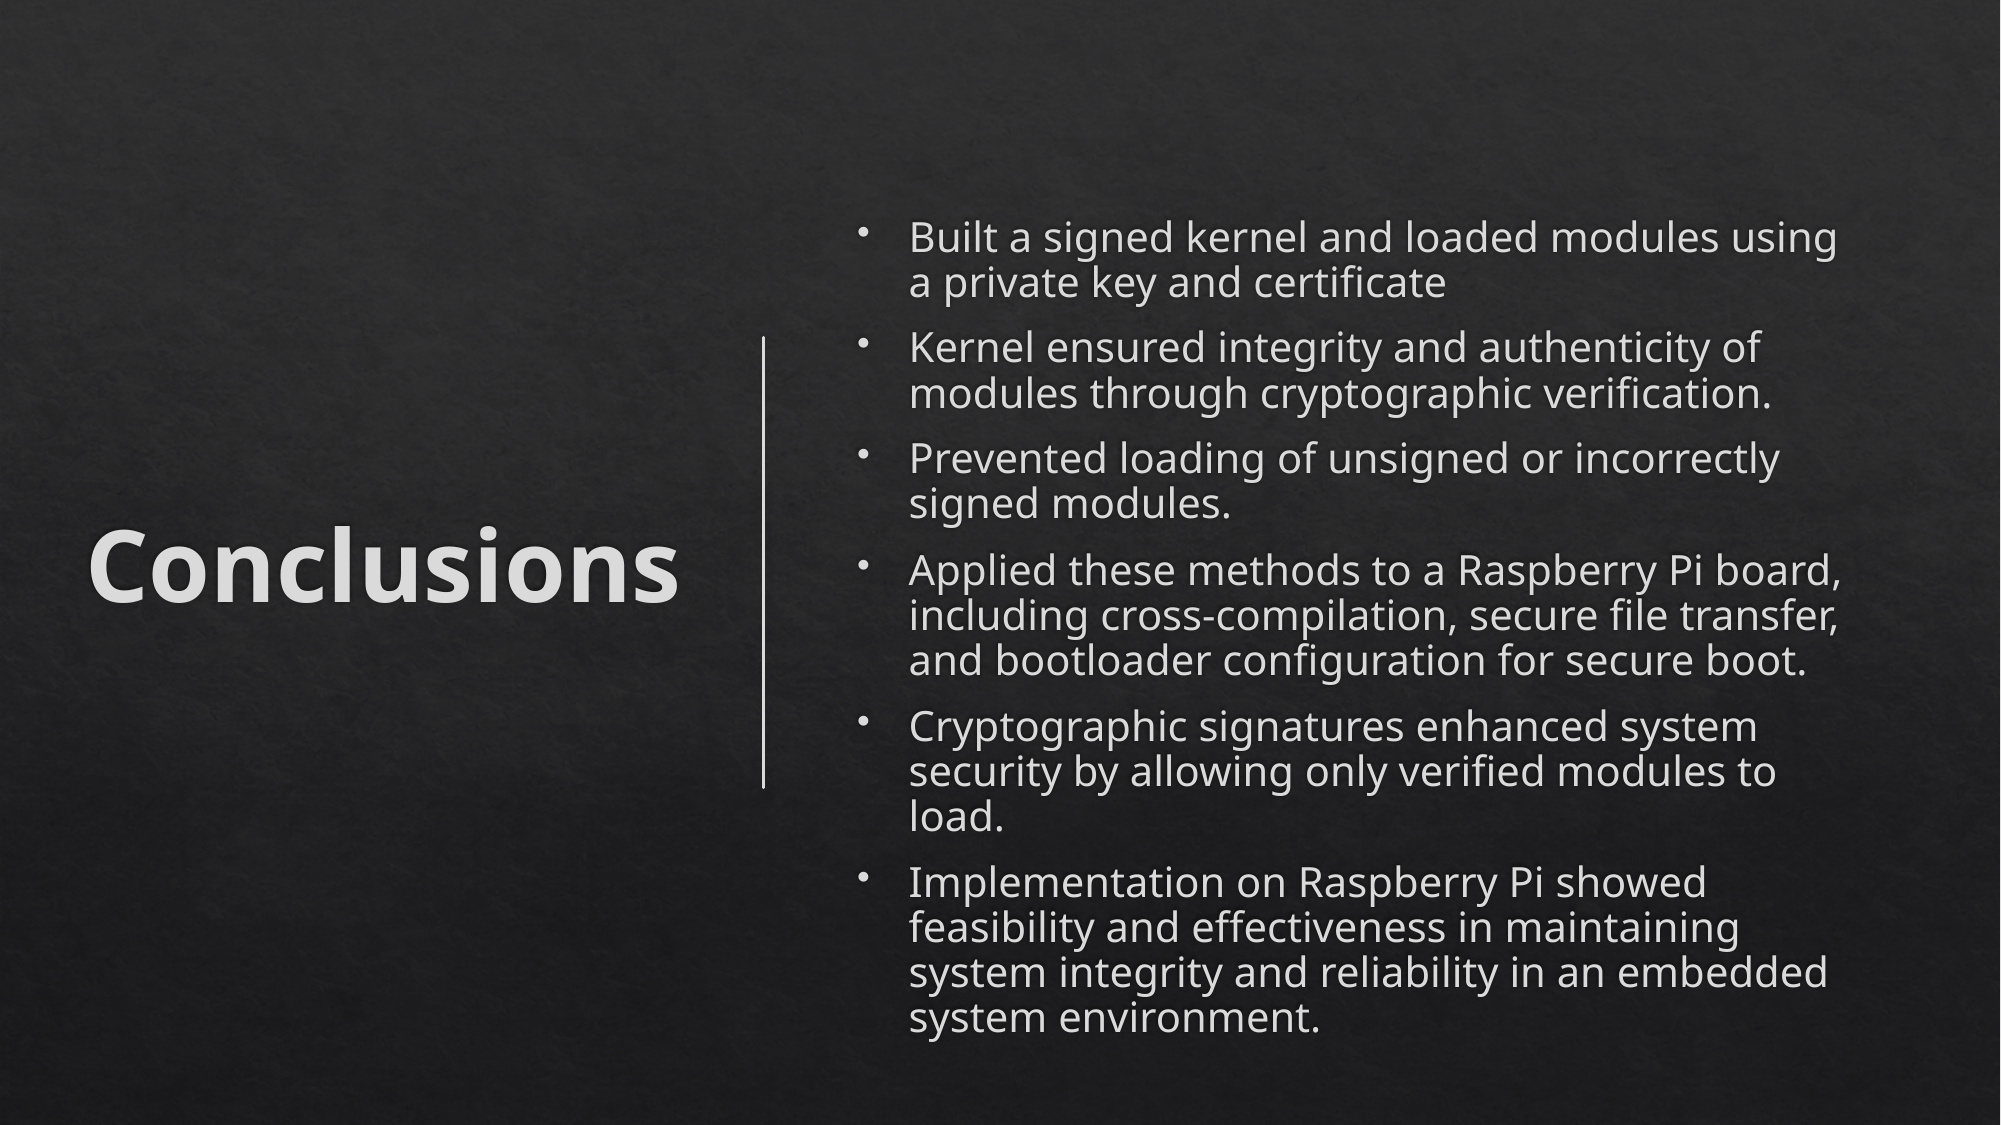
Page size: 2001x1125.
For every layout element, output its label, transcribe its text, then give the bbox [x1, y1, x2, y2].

text_box [0, 0, 2000, 1125]
title Conclusions [70, 183, 705, 942]
list Built a signed kernel and loaded modules using a private key and certificate Kernel ensured integrity and authenticity of modules through cryptographic verification. Prevented loading of unsigned or incorrectly signed modules. Applied these methods to a Raspberry Pi board, including cross-compilation, secure file transfer, and bootloader configuration for secure boot. Cryptographic signatures enhanced system security by allowing only verified modules to load. Implementation on Raspberry Pi showed feasibility and effectiveness in maintaining system integrity and reliability in an embedded system environment. [837, 183, 1862, 1075]
